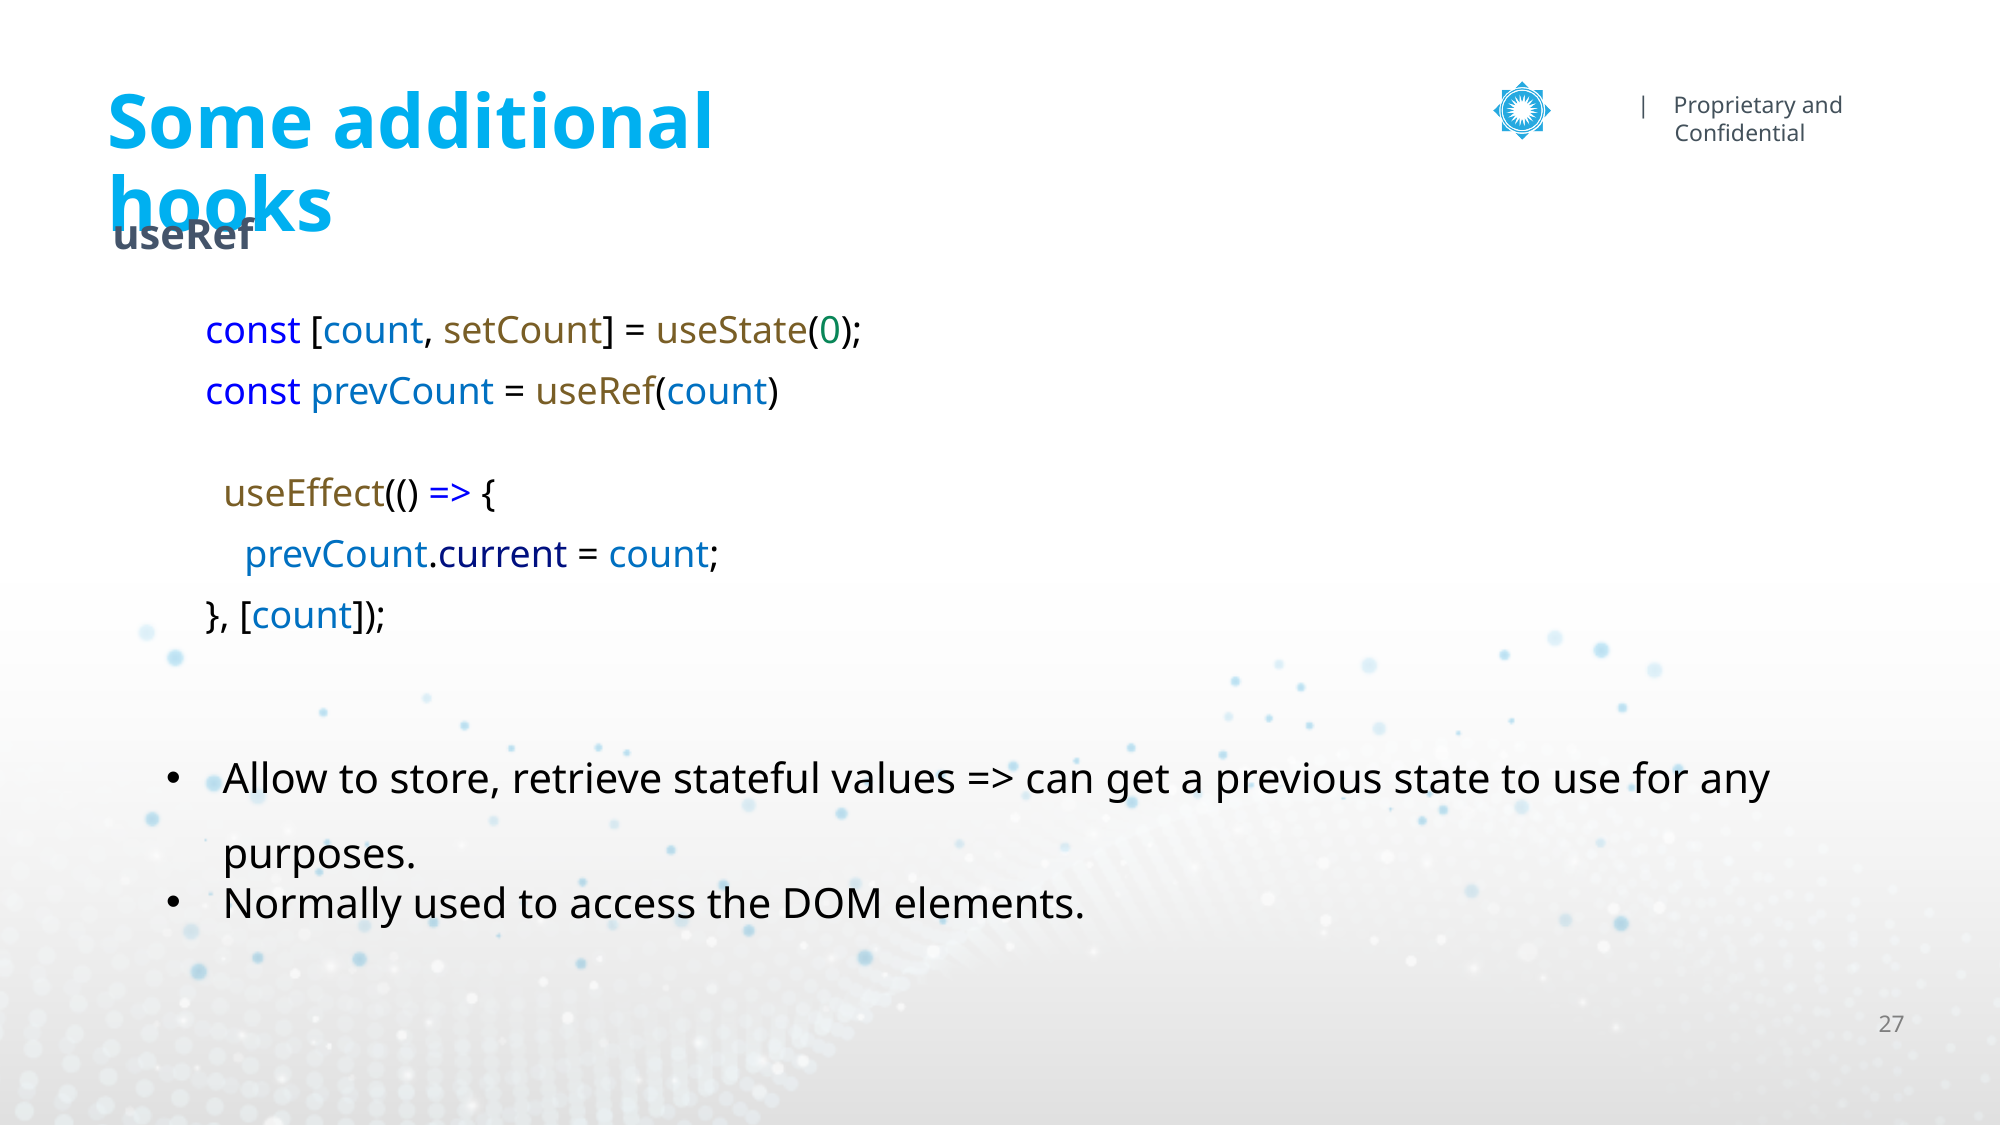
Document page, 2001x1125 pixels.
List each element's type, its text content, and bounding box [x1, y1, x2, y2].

text_box Allow to store, retrieve stateful values => can get a previous state to use for any purposes. [113, 719, 1919, 810]
text_box const [count, setCount] = useState(0); const prevCount = useRef(count) useEffect(() => { prevCount.current = count; }, [count]); [113, 303, 1919, 685]
title Some additional hooks [92, 69, 978, 182]
list useRef [97, 205, 1449, 340]
text_box Normally used to access the DOM elements. [113, 843, 1919, 935]
picture [0, 0, 2000, 1125]
